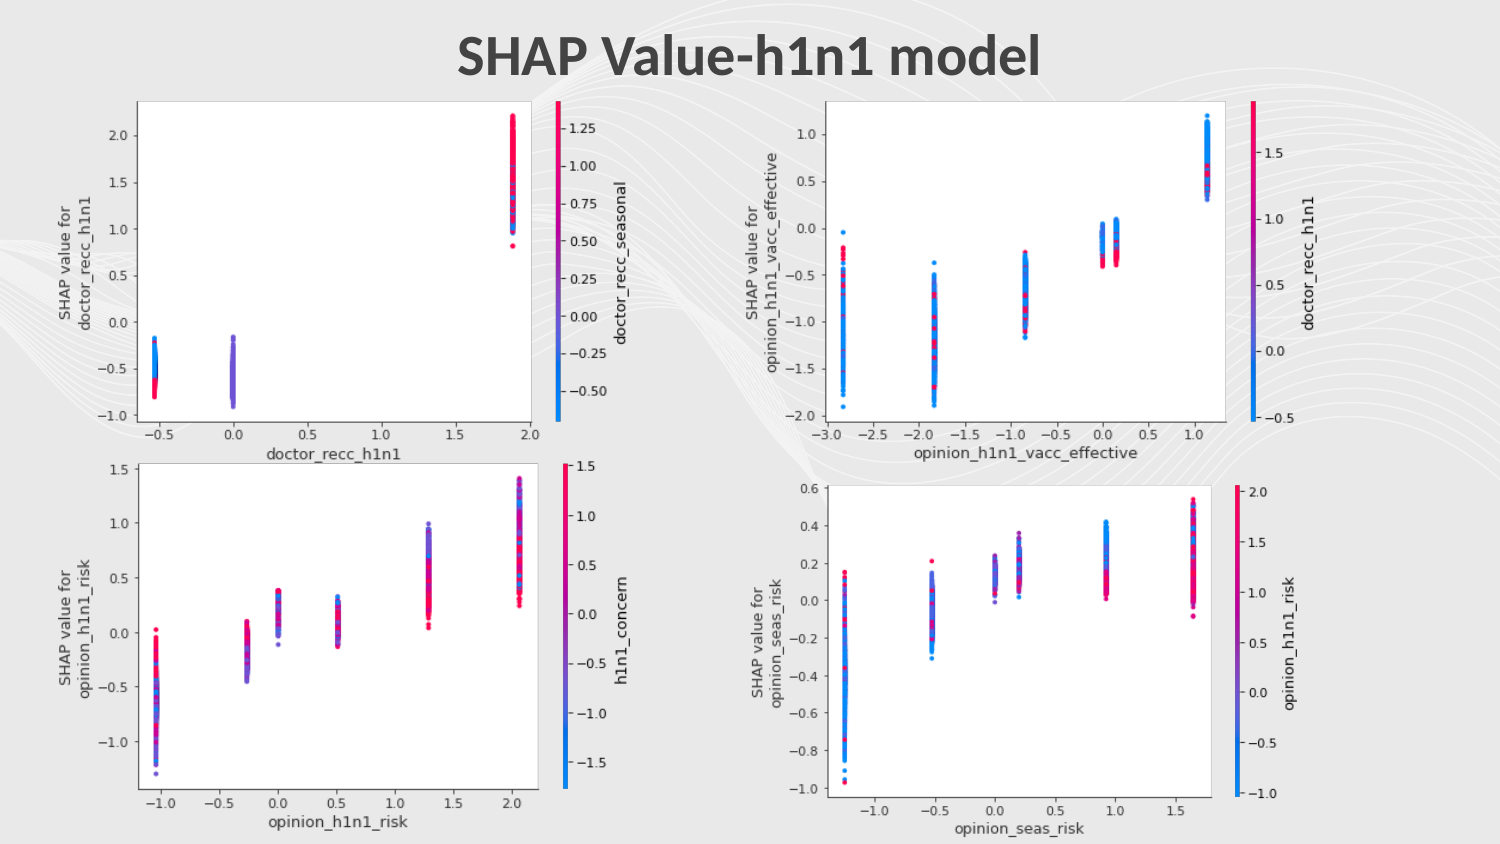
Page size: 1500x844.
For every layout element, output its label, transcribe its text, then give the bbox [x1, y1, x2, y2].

picture [744, 476, 1305, 844]
picture [50, 93, 637, 839]
title SHAP Value-h1n1 model [118, 4, 1382, 99]
picture [738, 93, 1324, 471]
